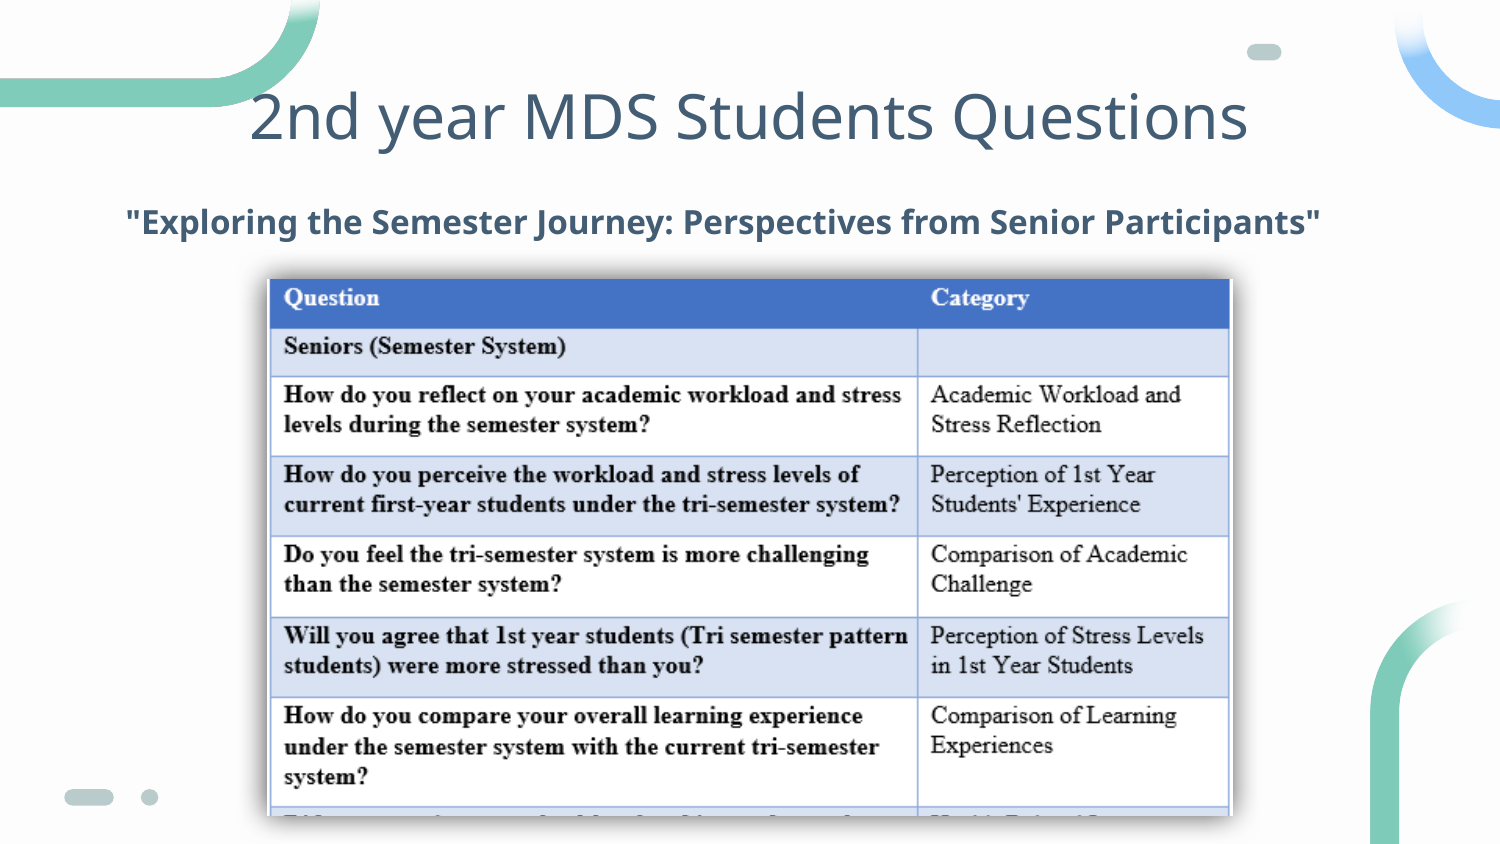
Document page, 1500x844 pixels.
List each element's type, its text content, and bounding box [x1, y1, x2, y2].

title 2nd year MDS Students Questions [118, 62, 1382, 157]
picture [1371, 0, 1500, 128]
text_box "Exploring the Semester Journey: Perspectives from Senior Participants" [110, 185, 1390, 280]
picture [1370, 598, 1491, 844]
picture [266, 279, 1234, 816]
picture [0, 0, 322, 110]
